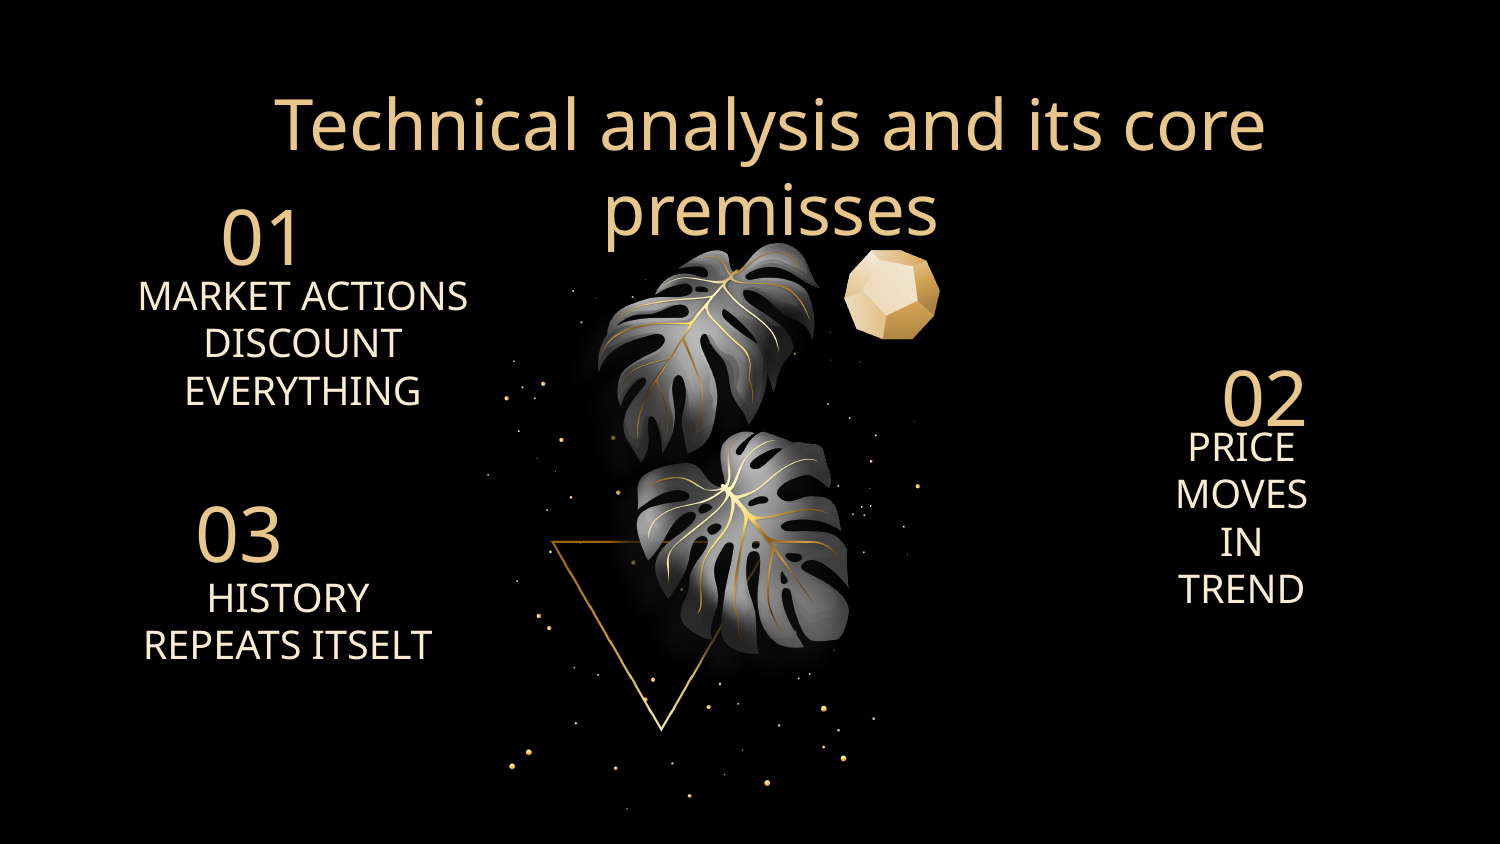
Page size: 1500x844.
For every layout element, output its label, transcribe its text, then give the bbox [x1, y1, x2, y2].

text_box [487, 204, 983, 844]
title 03 [180, 484, 482, 580]
title PRICE MOVES IN TREND [1110, 421, 1343, 517]
title HISTORY REPEATS ITSELT [116, 572, 459, 668]
title MARKET ACTIONS DISCOUNT EVERYTHING [115, 270, 482, 366]
title Technical analysis and its core premisses [91, 79, 1452, 167]
title 02 [987, 349, 1325, 444]
title 01 [205, 188, 548, 284]
